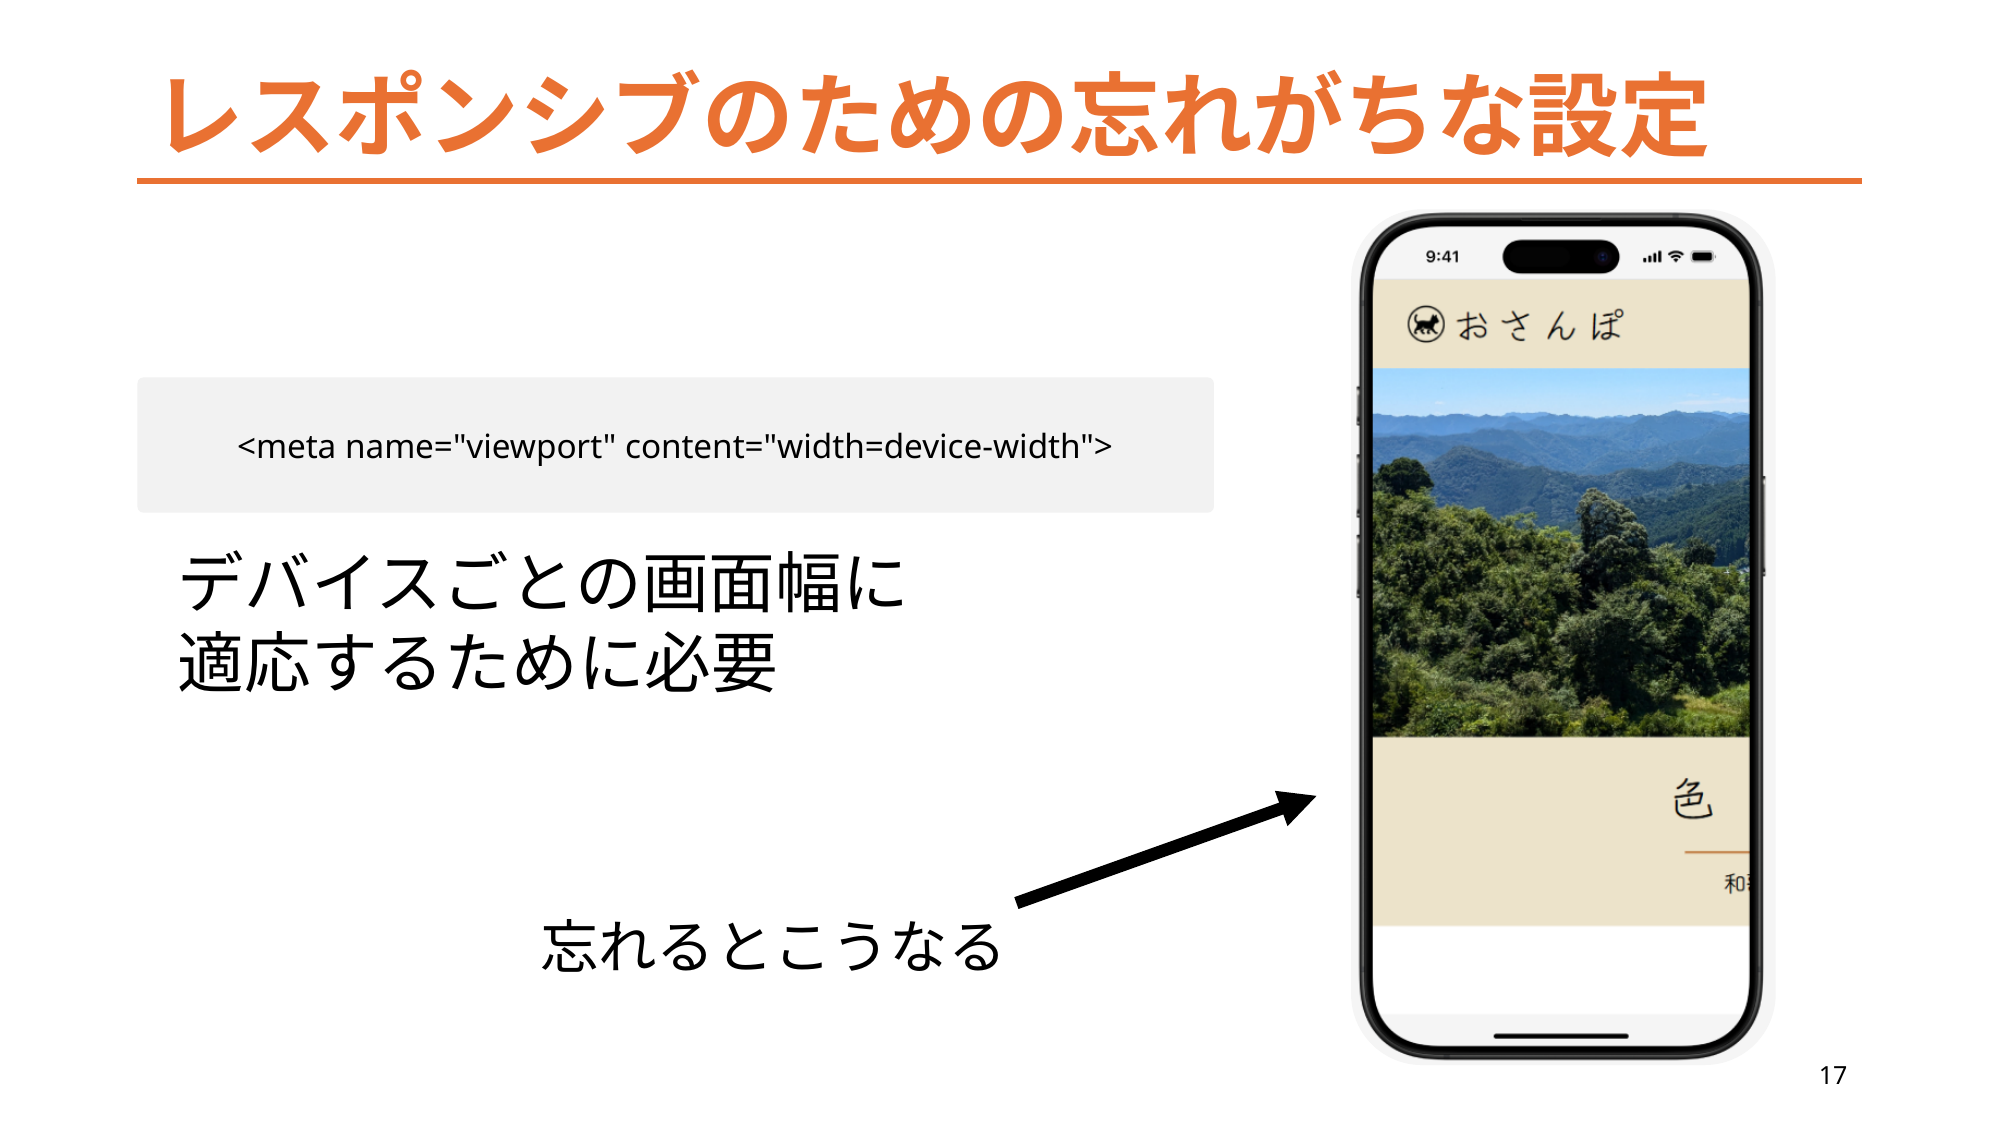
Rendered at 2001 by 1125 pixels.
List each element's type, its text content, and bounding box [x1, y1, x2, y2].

slide_number 17 [1412, 1028, 1863, 1125]
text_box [1015, 795, 1317, 904]
picture [1350, 208, 1777, 1066]
text_box デバイスごとの画面幅に 適応するために必要 [162, 533, 1135, 708]
title レスポンシブのための忘れがちな設定 [137, 59, 1863, 180]
text_box 忘れるとこうなる [525, 903, 1060, 988]
text_box <meta name="viewport" content="width=device-width"> [135, 375, 1216, 515]
